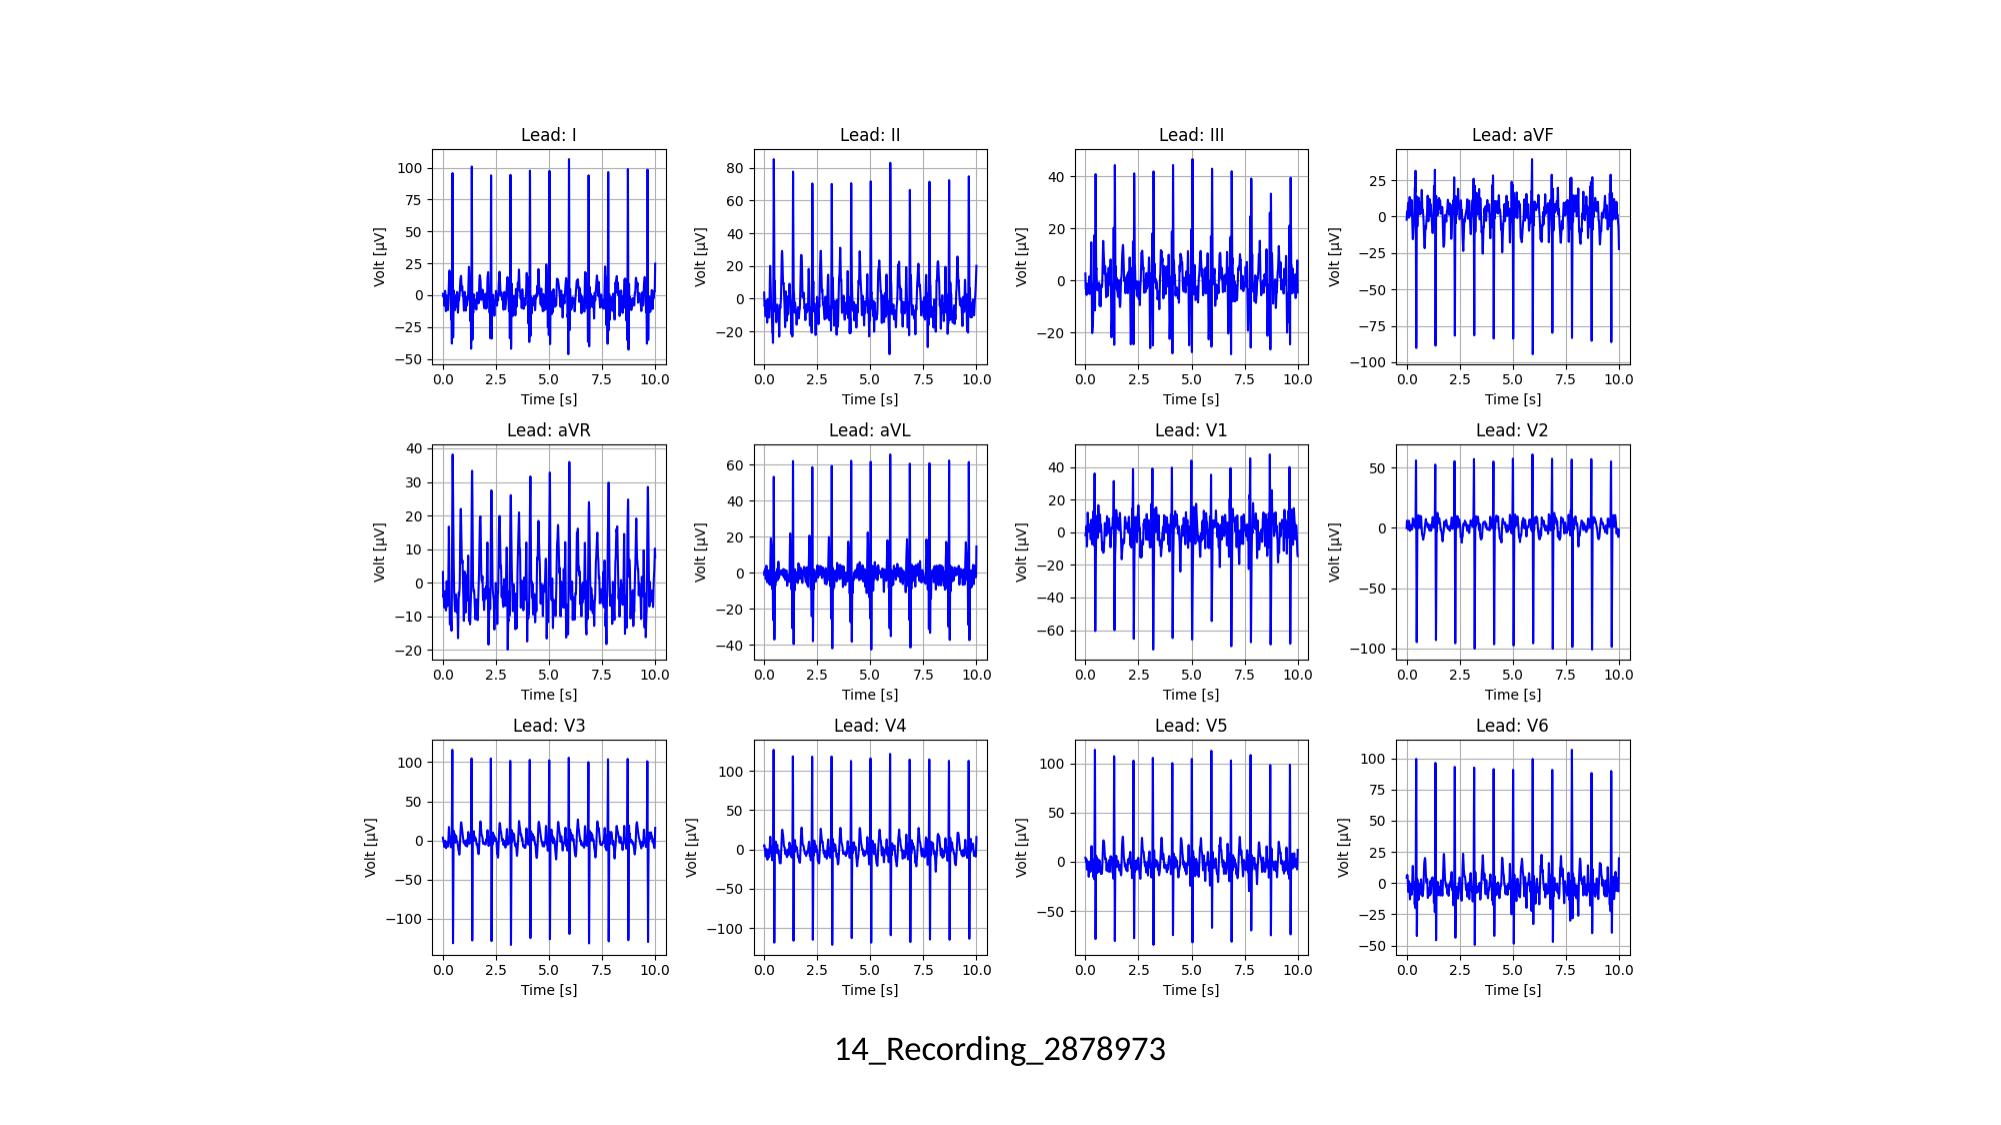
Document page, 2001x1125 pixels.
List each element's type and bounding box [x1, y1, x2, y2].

text_box [349, 112, 1650, 1075]
